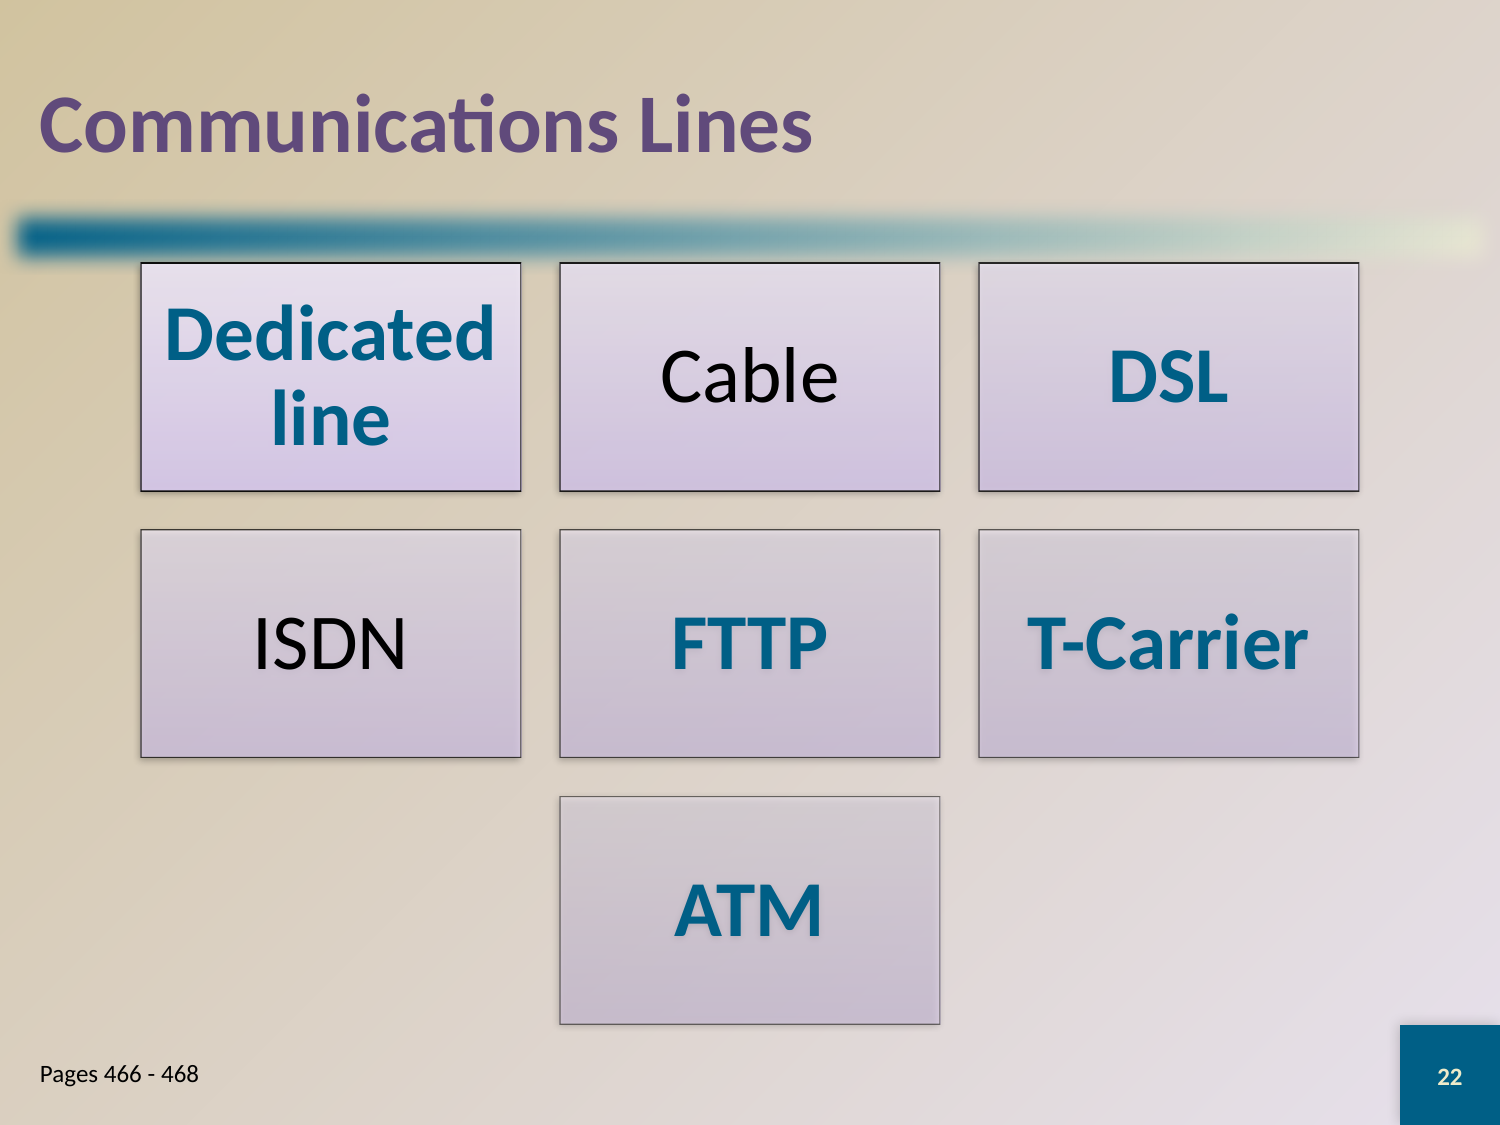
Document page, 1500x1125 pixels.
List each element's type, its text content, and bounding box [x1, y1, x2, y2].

title Communications Lines [24, 24, 1475, 213]
slide_number 22 [1400, 1025, 1500, 1125]
list Pages 466 - 468 [24, 1050, 300, 1125]
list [24, 262, 1476, 1026]
